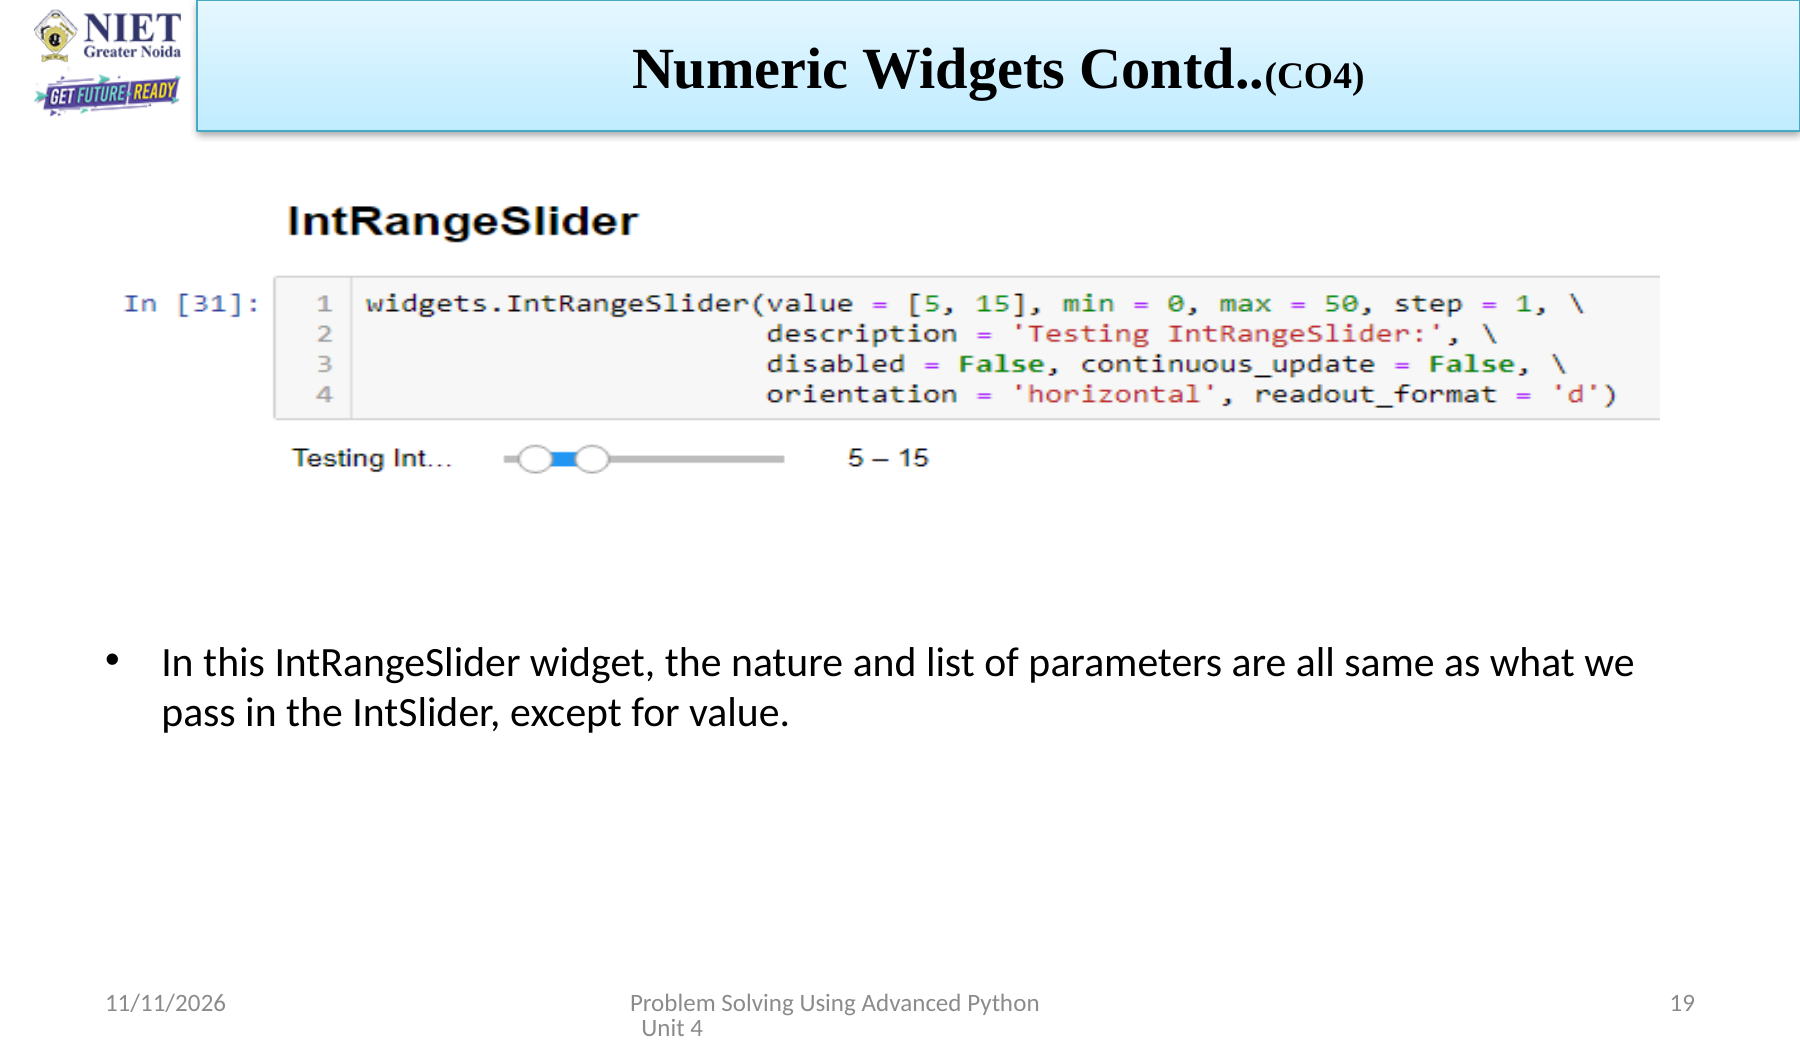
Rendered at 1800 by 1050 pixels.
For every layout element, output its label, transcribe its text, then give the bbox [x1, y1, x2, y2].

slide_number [90, 973, 510, 1030]
slide_number 19 [1290, 973, 1710, 1030]
picture [84, 189, 1660, 497]
text_box Numeric Widgets Contd..(CO4) [216, 0, 1800, 132]
picture [0, 0, 214, 126]
footer Problem Solving Using Advanced Python Unit 4 [615, 973, 1185, 1030]
list In this IntRangeSlider widget, the nature and list of parameters are all same as what we pass in the IntSlider, except for value. [90, 627, 1710, 938]
title [90, 145, 1710, 496]
